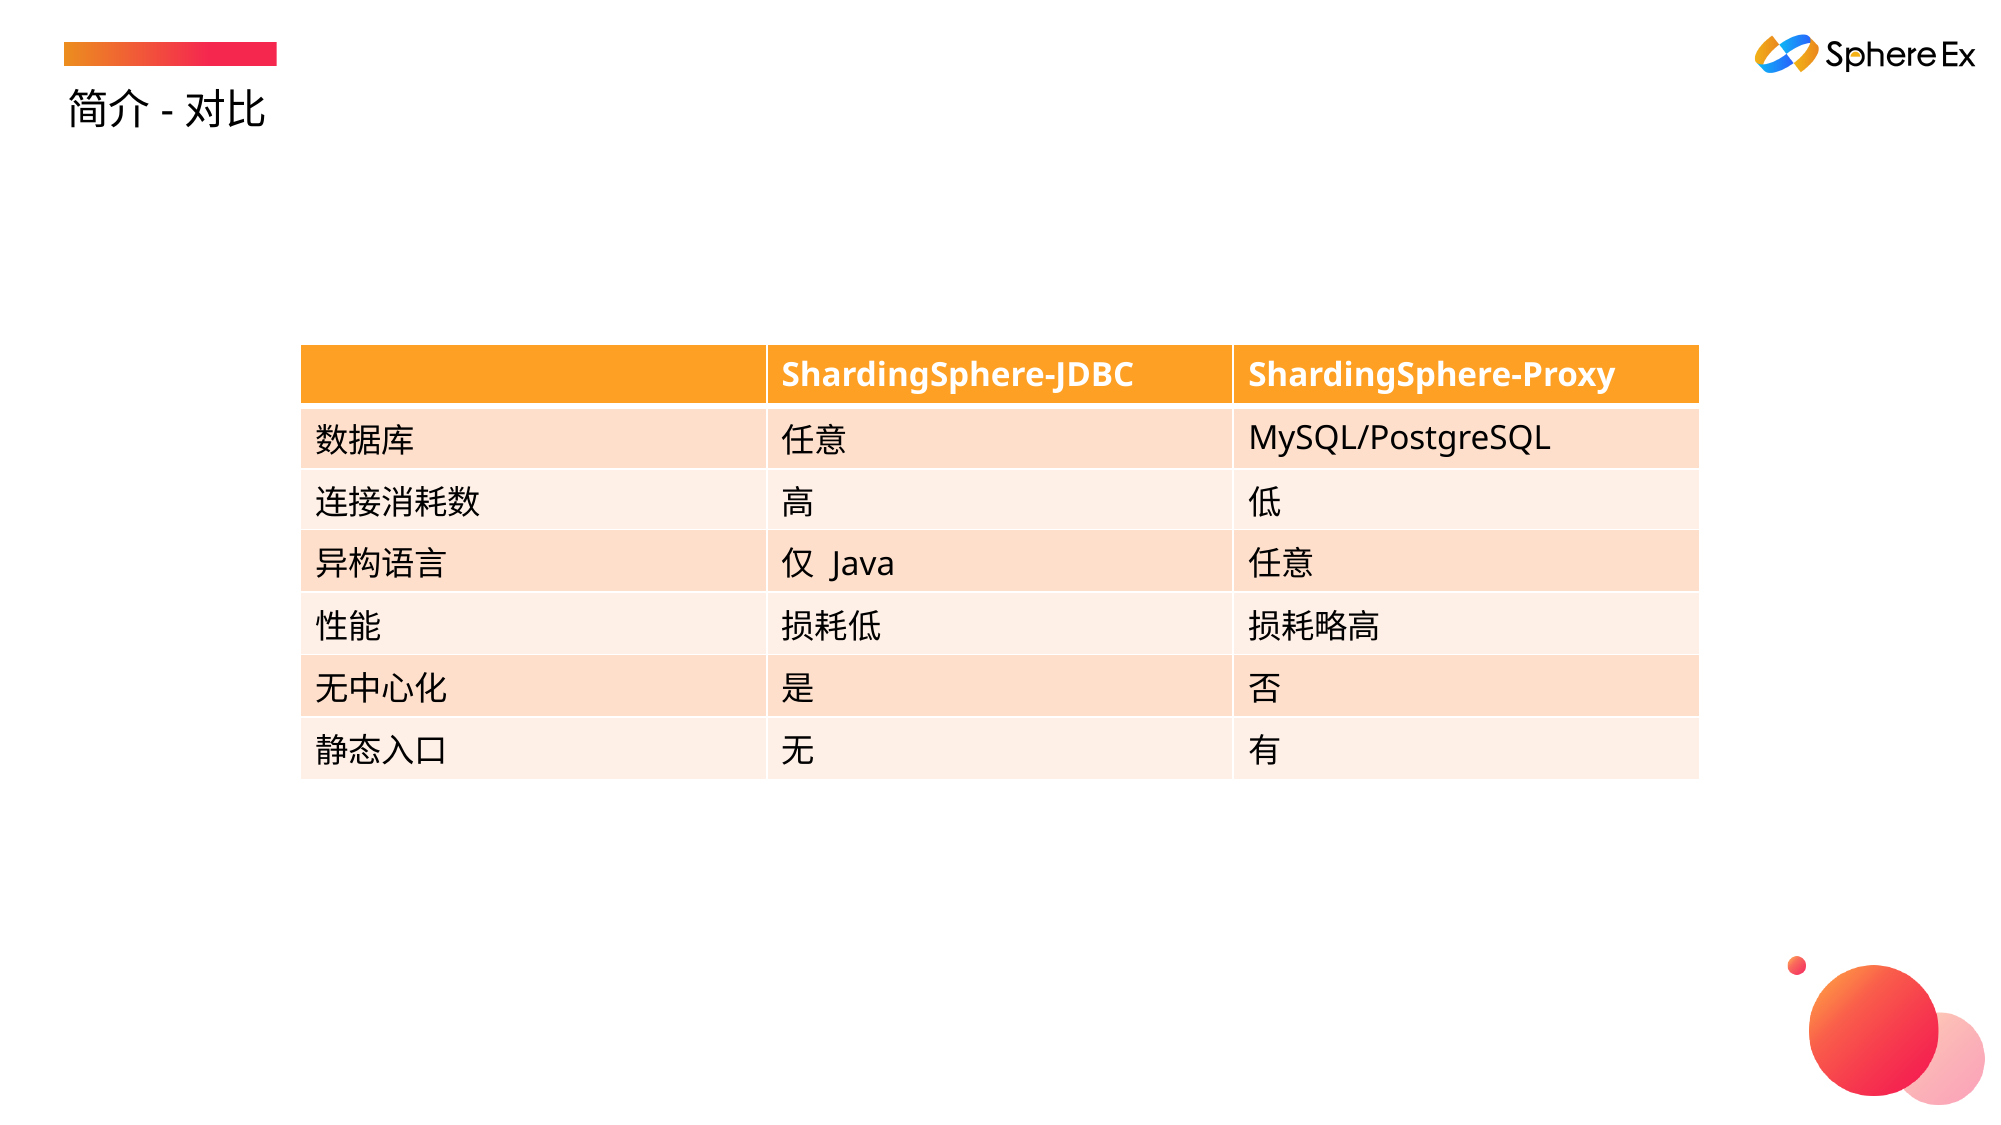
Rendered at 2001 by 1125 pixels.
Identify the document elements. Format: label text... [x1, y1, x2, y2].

table_cell 否 [1234, 655, 1699, 716]
table_cell 数据库 [301, 409, 766, 468]
table_cell 任意 [1234, 530, 1699, 591]
table_header ShardingSphere-JDBC [768, 345, 1232, 403]
table_cell 损耗低 [768, 593, 1232, 654]
table_cell 低 [1234, 470, 1699, 529]
table_cell 高 [768, 470, 1232, 529]
table_cell 异构语言 [301, 530, 766, 591]
table_cell 仅 Java [768, 530, 1232, 591]
table_cell 性能 [301, 593, 766, 654]
table_cell 有 [1234, 718, 1699, 779]
table_cell 是 [768, 655, 1232, 716]
text_box [63, 41, 278, 67]
table_cell MySQL/PostgreSQL [1234, 409, 1699, 468]
table_header ShardingSphere-Proxy [1234, 345, 1699, 403]
table_cell 无 [768, 718, 1232, 779]
picture [1769, 941, 2000, 1125]
table_cell 损耗略高 [1234, 593, 1699, 654]
table_header [301, 345, 766, 403]
picture [1751, 19, 1979, 88]
text_box 简介-对比 [52, 75, 709, 141]
table_cell 连接消耗数 [301, 470, 766, 529]
table_cell 静态入口 [301, 718, 766, 779]
table_cell 任意 [768, 409, 1232, 468]
table_cell 无中心化 [301, 655, 766, 716]
